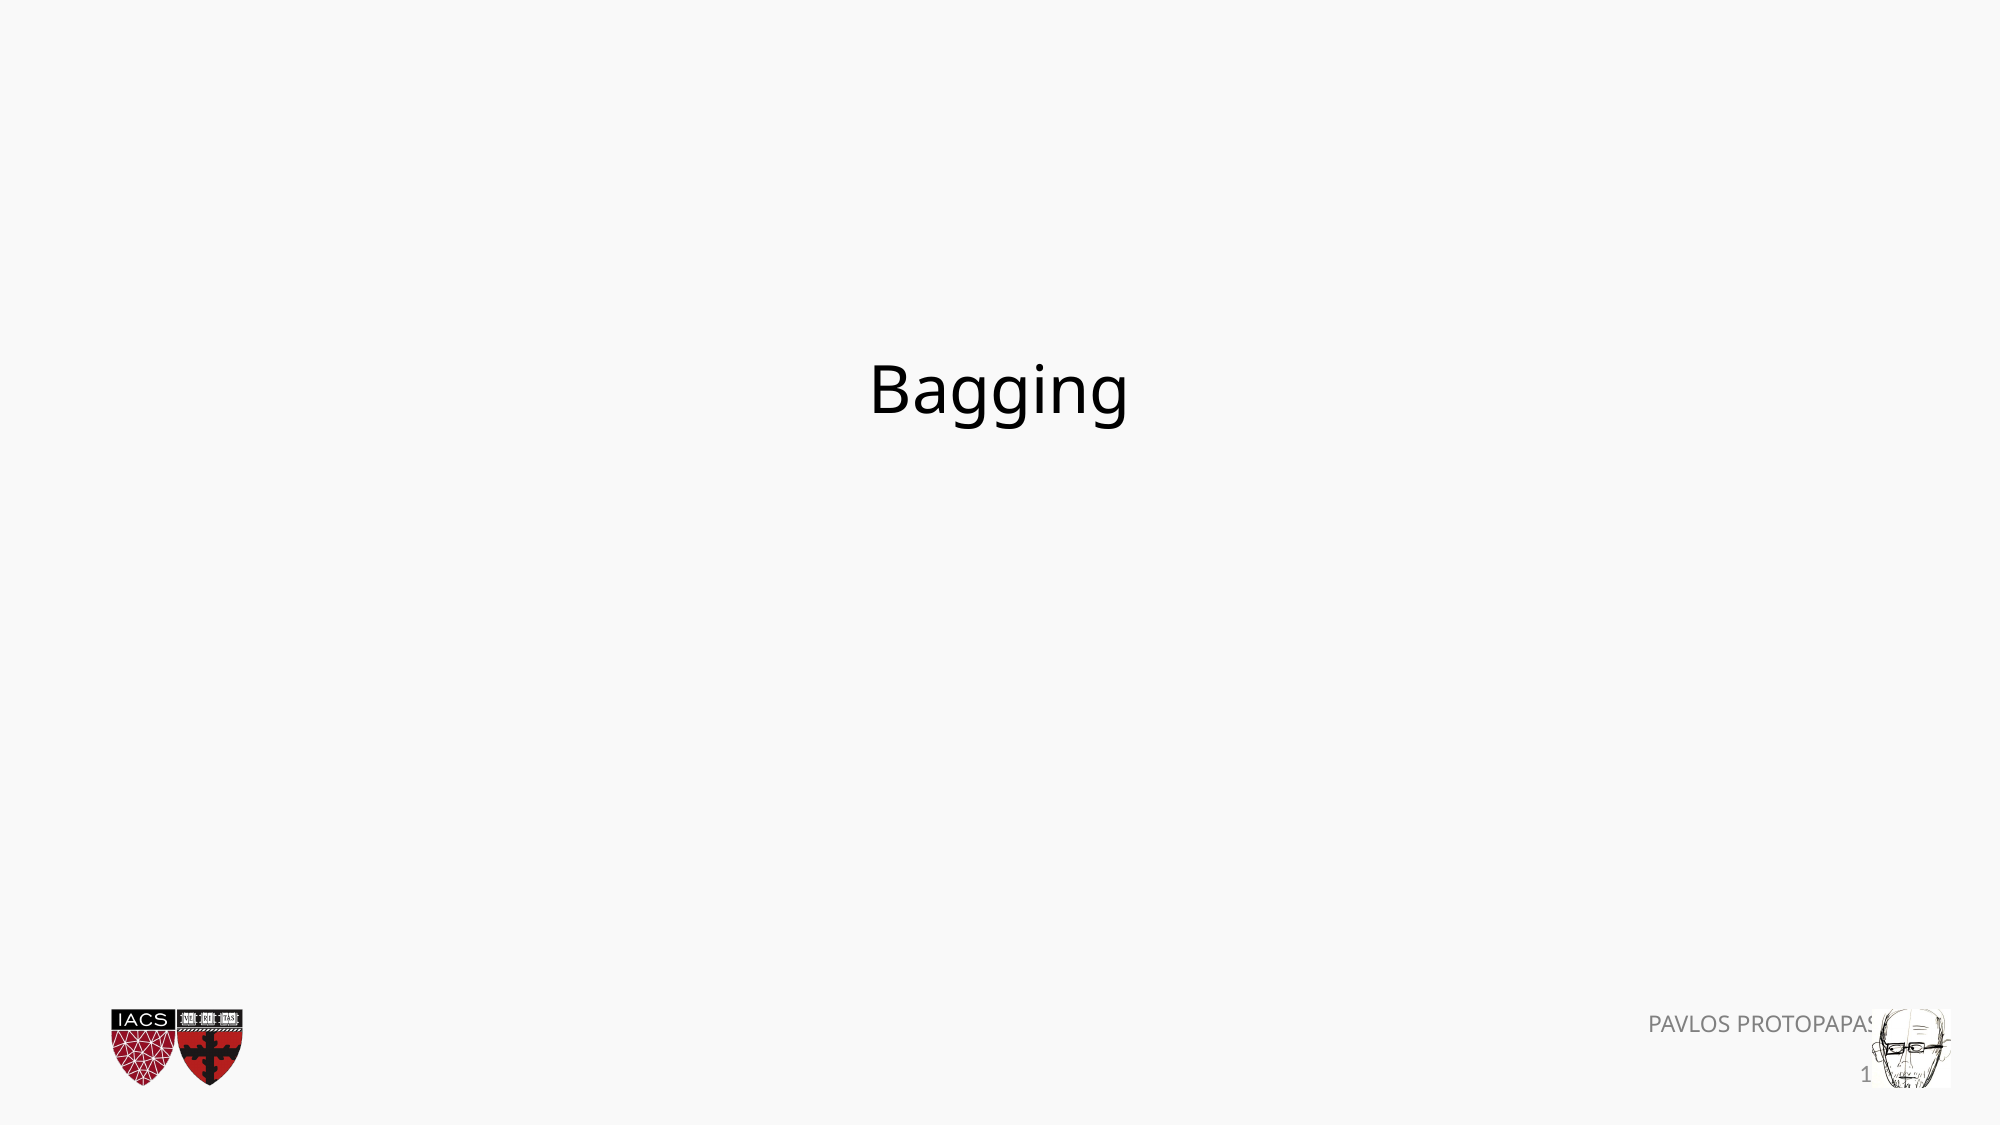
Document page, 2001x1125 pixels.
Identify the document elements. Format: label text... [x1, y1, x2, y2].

picture [1872, 1009, 1951, 1088]
picture [109, 1009, 243, 1086]
slide_number 16 [1433, 1042, 1900, 1103]
title Bagging [99, 339, 1900, 465]
